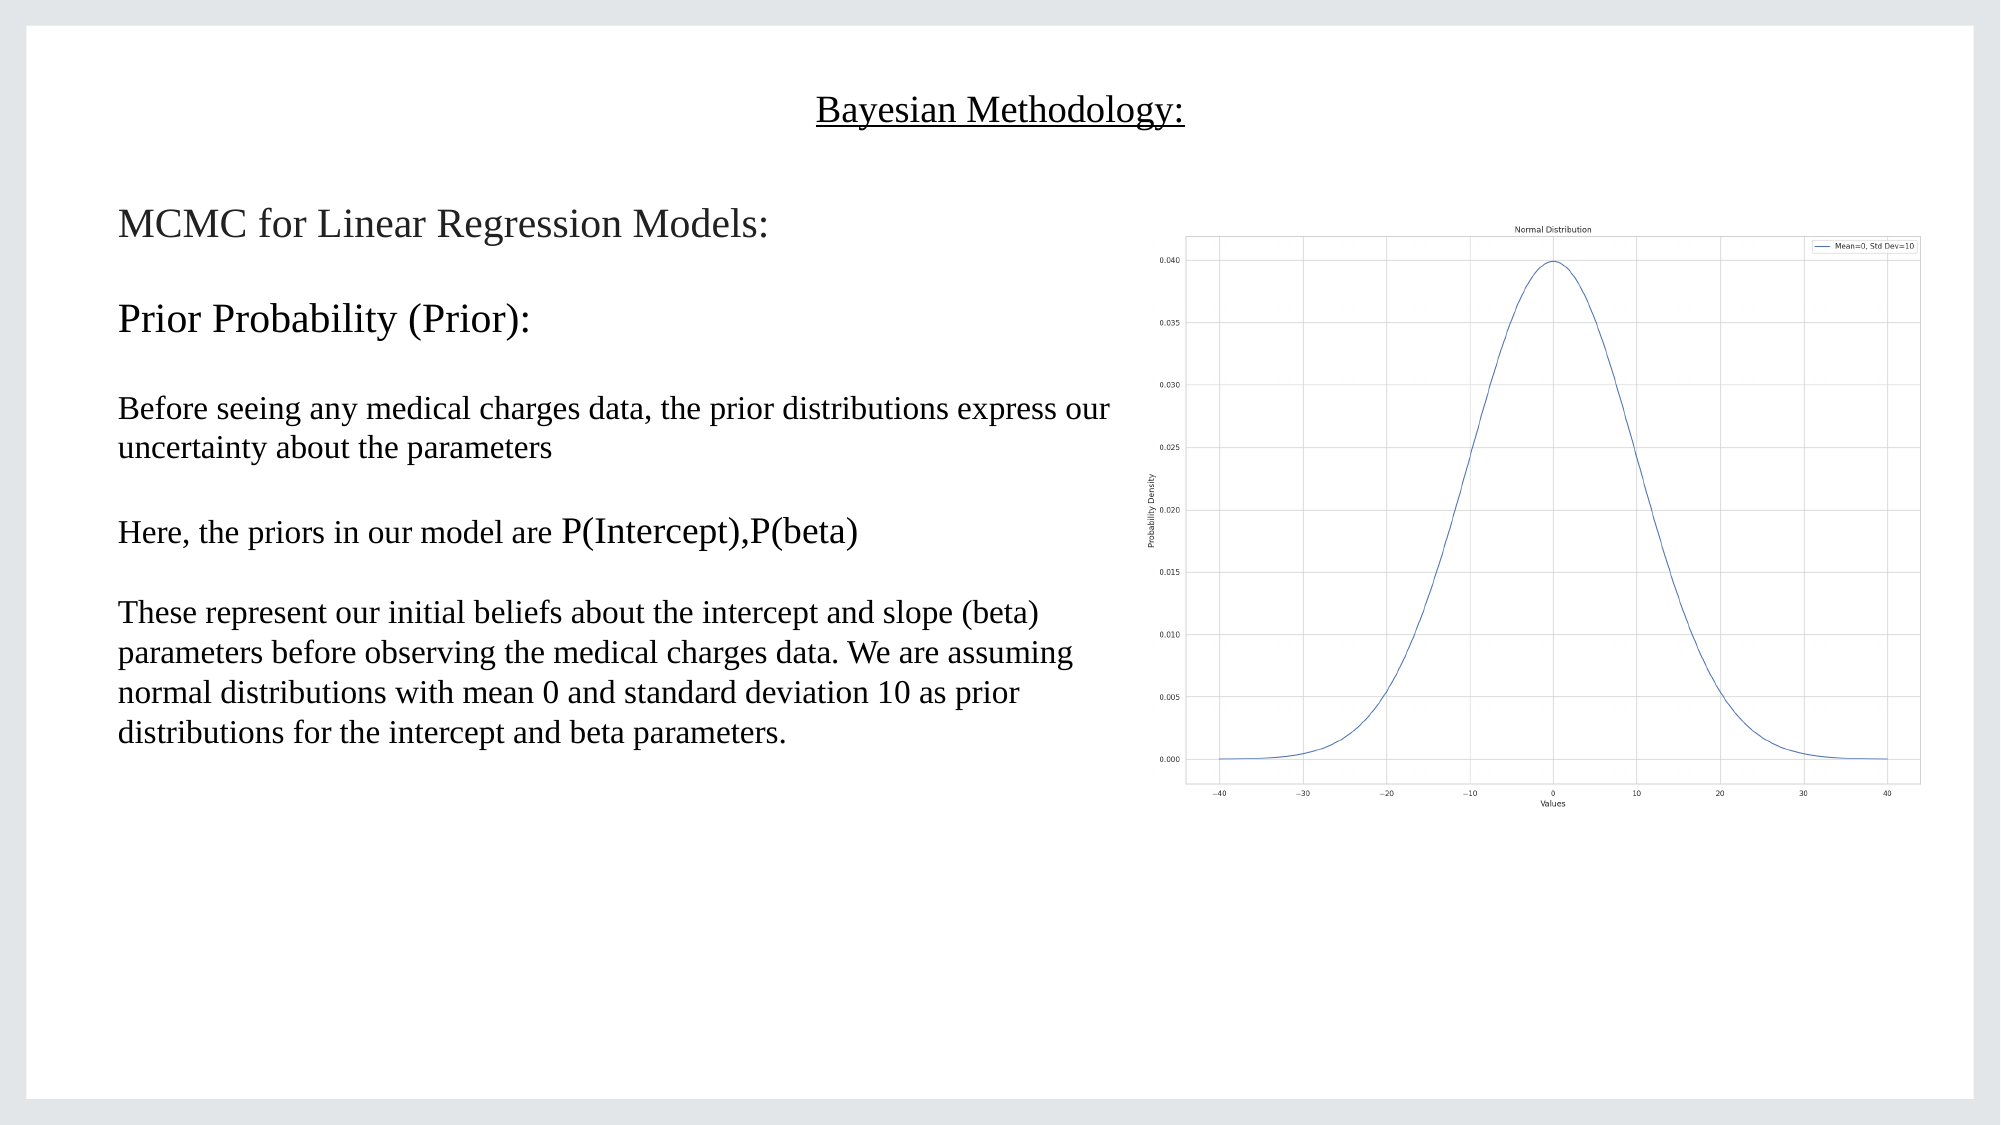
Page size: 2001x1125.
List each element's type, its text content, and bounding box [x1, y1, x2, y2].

title Bayesian Methodology: [168, 71, 1832, 138]
picture [1143, 221, 1925, 813]
text_box Prior Probability (Prior): Before seeing any medical charges data, the prior distributions express our uncertainty about the parameters Here, the priors in our model are P(Intercept),P(beta) These represent our initial beliefs about the intercept and slope (beta) parameters before observing the medical charges data. We are assuming normal distributions with mean 0 and standard deviation 10 as prior distributions for the intercept and beta parameters. [103, 283, 1143, 758]
text_box MCMC for Linear Regression Models: [103, 188, 1104, 254]
